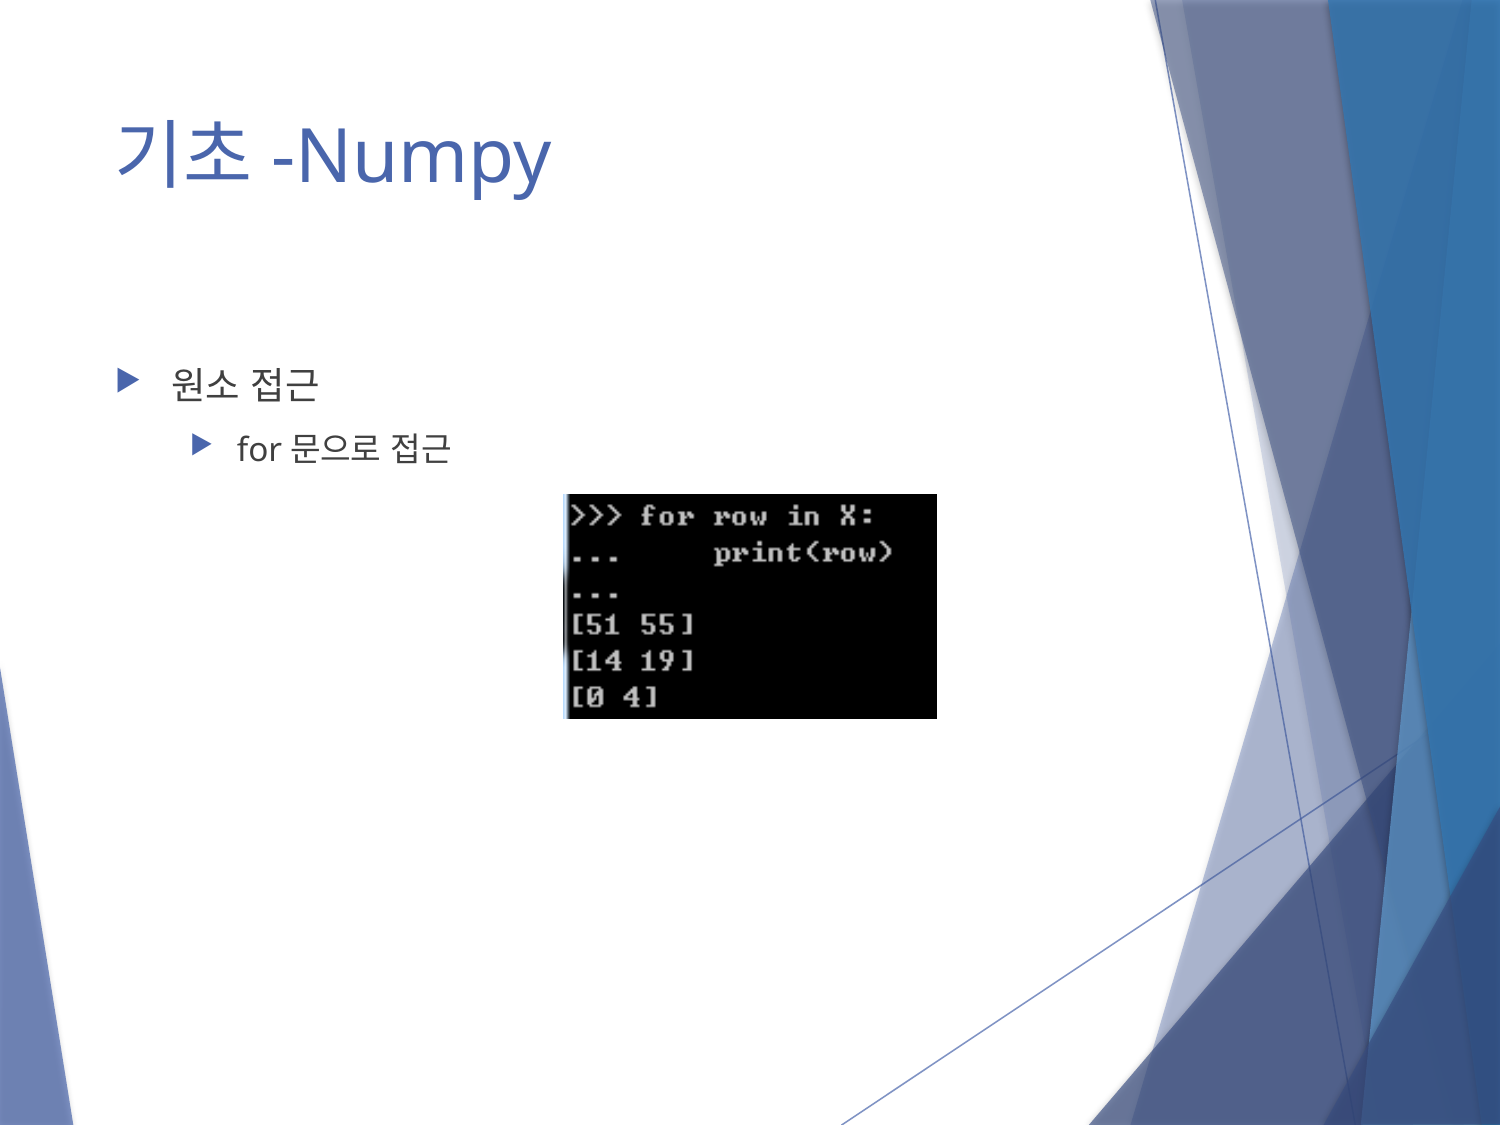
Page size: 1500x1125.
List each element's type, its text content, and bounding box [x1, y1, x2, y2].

picture [562, 493, 938, 719]
title 기초-Numpy [99, 99, 1142, 317]
list 원소 접근 for문으로 접근 [99, 354, 1142, 992]
